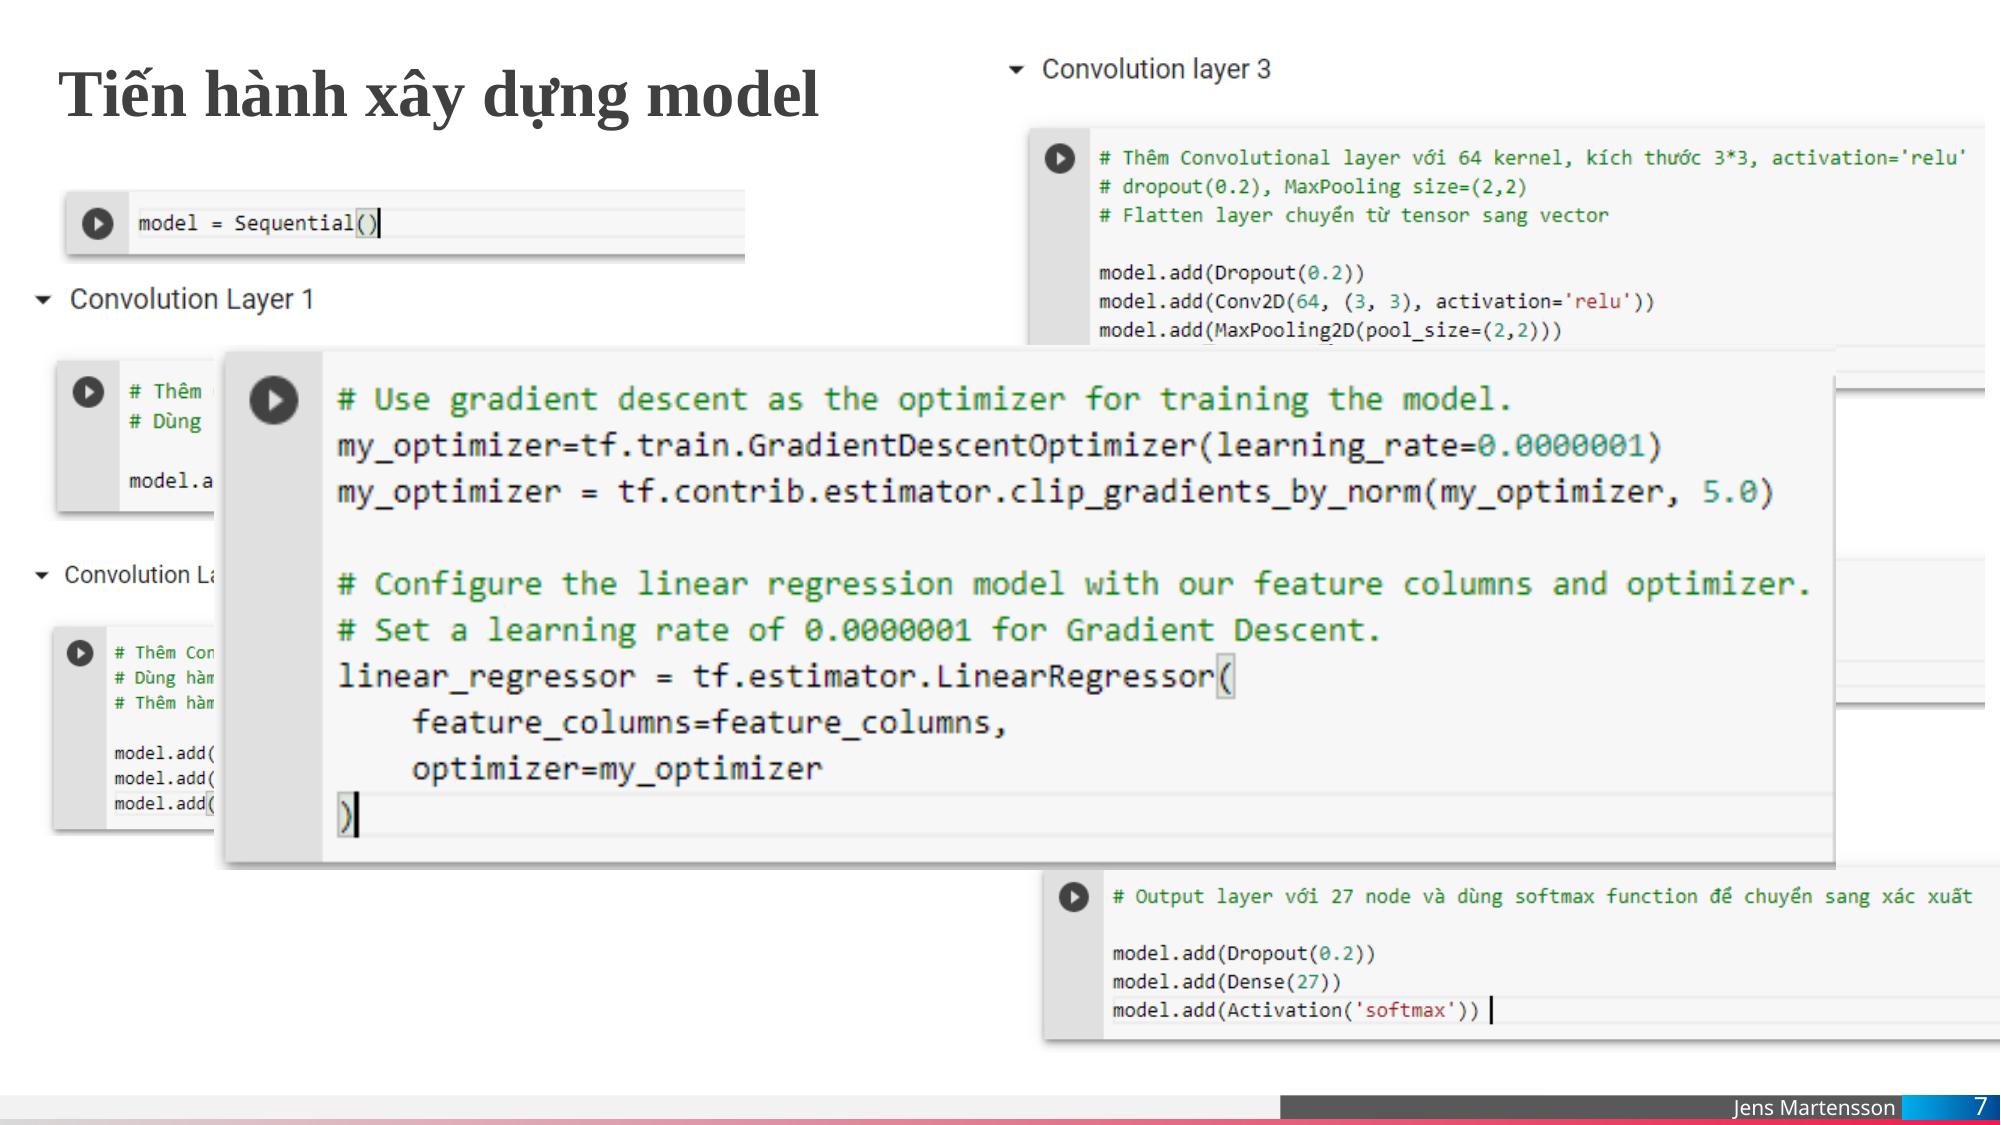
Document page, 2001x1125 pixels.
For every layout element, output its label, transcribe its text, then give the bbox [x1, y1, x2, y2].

picture [34, 53, 2000, 1053]
slide_number 7 [1901, 1095, 2000, 1120]
title Tiến hành xây dựng model [59, 59, 1009, 148]
picture [59, 189, 745, 264]
